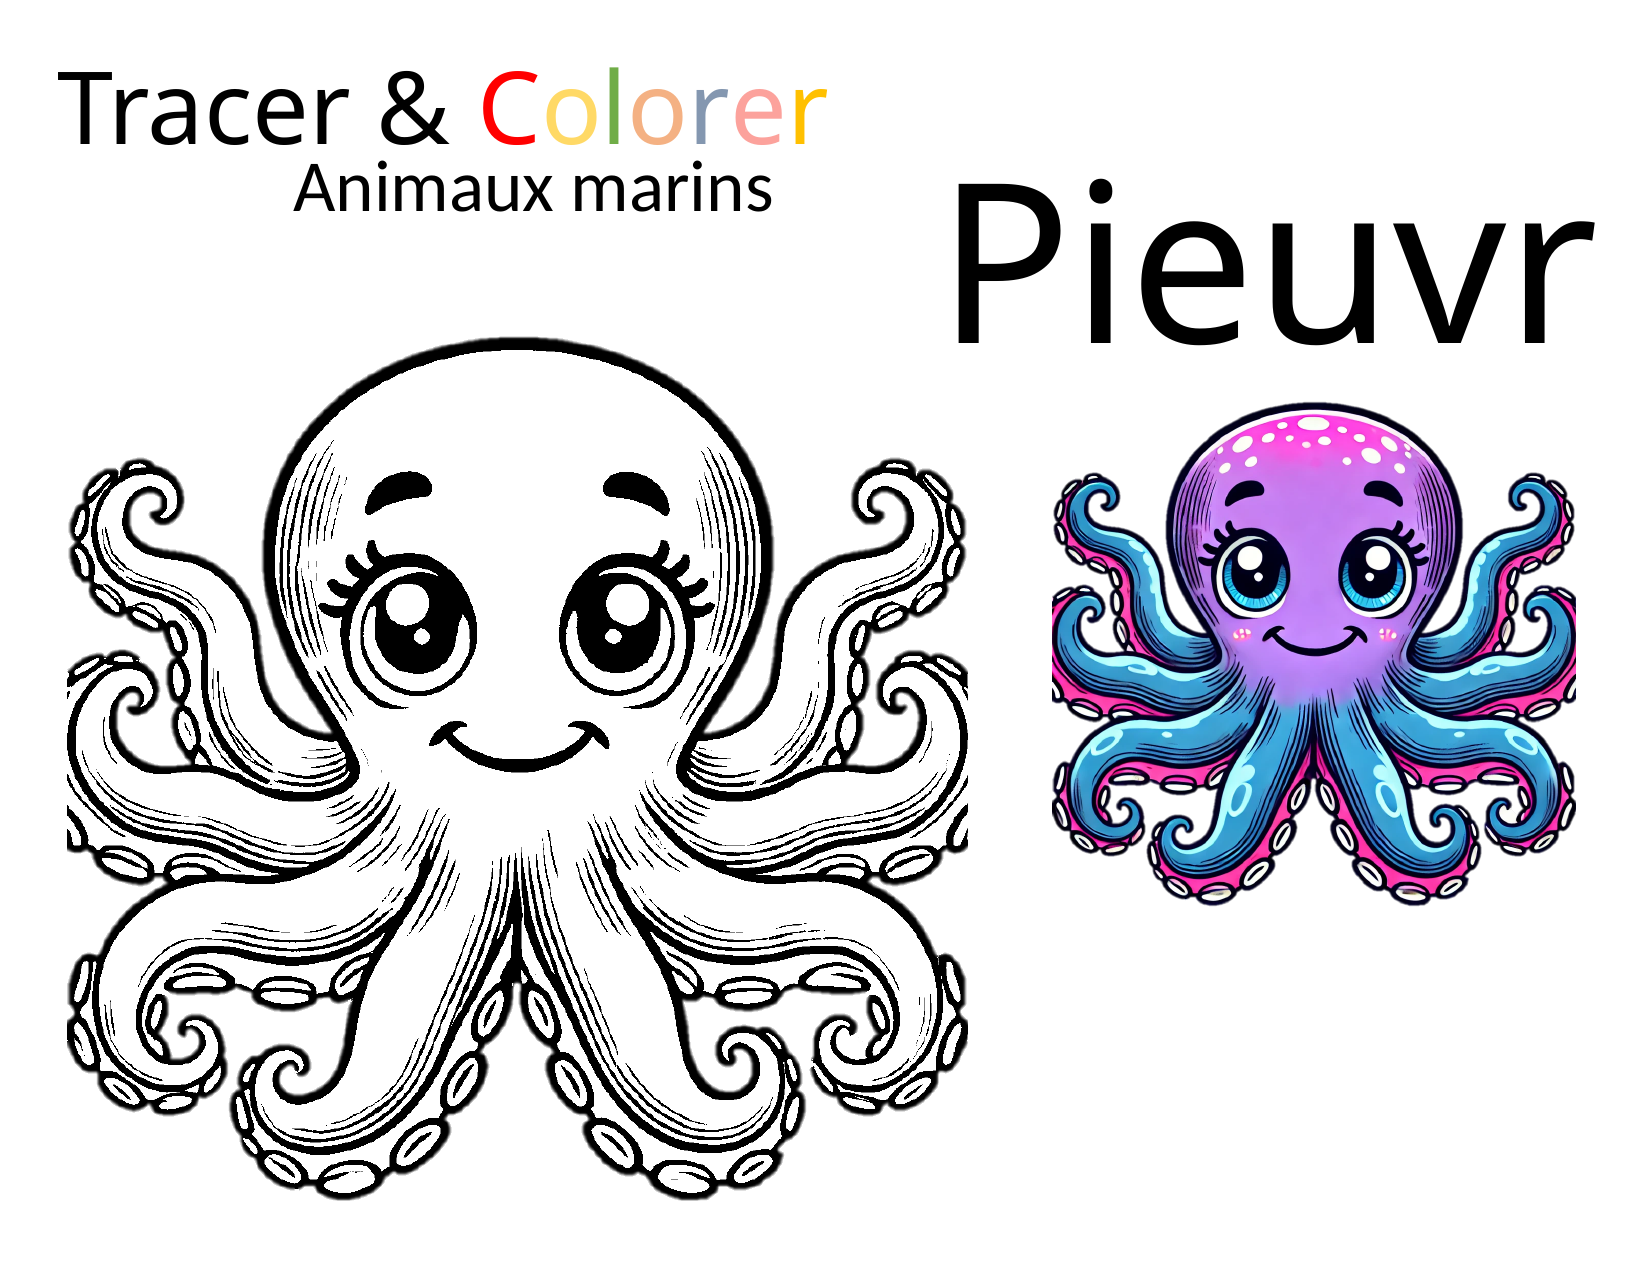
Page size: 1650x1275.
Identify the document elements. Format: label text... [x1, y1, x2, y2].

picture [67, 330, 968, 1230]
picture [1052, 398, 1576, 923]
text_box Animaux marins [149, 173, 918, 234]
text_box Tracer & Colorer [42, 36, 1007, 173]
text_box Pieuvre [881, 113, 1650, 664]
